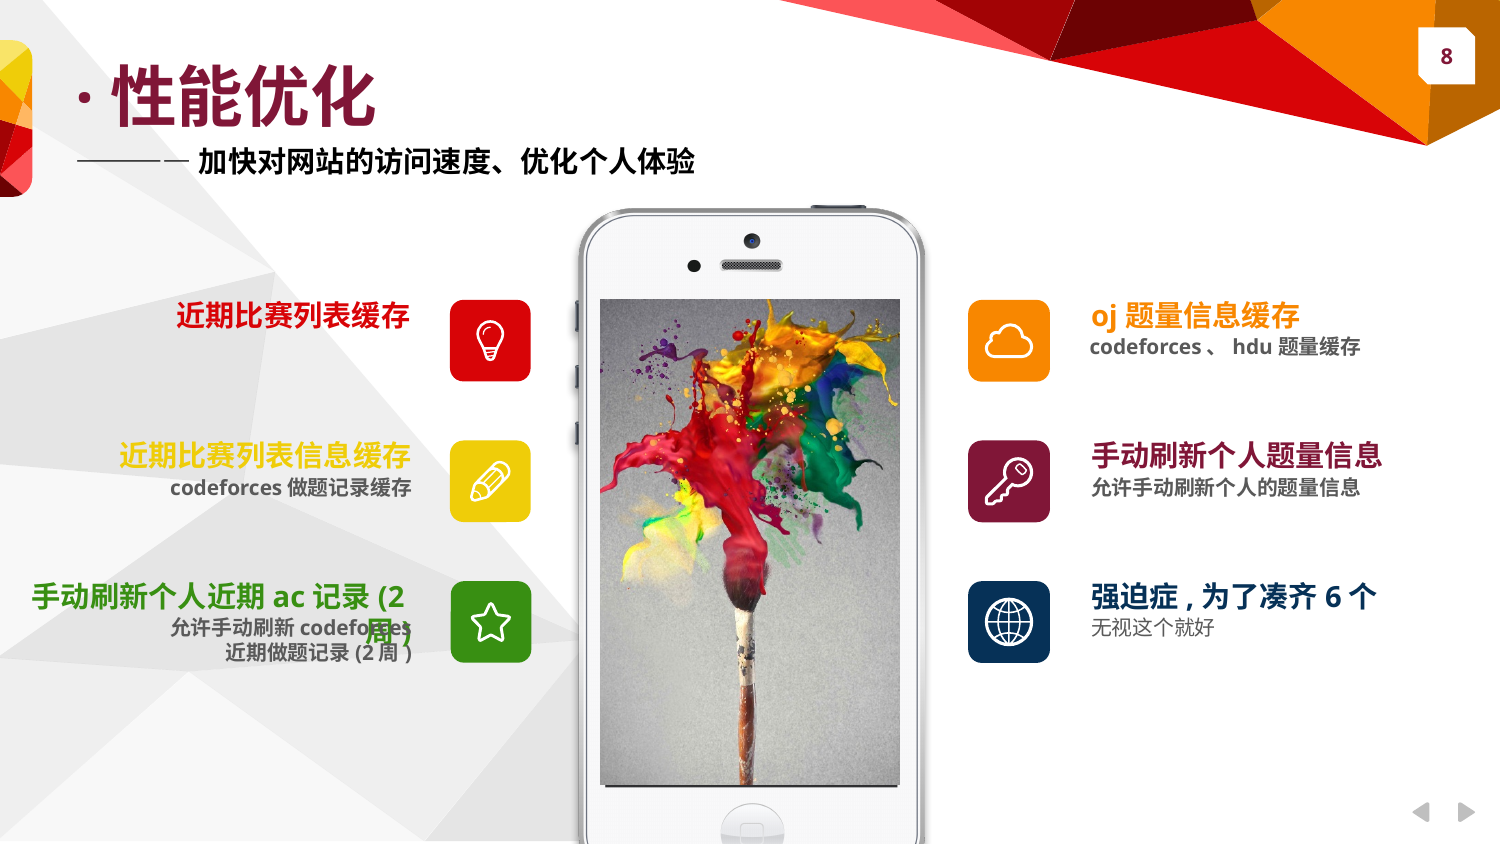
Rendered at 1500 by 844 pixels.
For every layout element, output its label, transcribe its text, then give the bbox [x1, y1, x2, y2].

text_box 近期比赛列表缓存 [138, 289, 426, 340]
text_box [0, 39, 33, 198]
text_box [449, 440, 531, 523]
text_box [0, 570, 427, 674]
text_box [1074, 289, 1437, 367]
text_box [1076, 430, 1438, 508]
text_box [449, 299, 531, 382]
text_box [967, 299, 1051, 382]
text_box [1076, 570, 1438, 648]
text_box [76, 429, 427, 508]
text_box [967, 440, 1051, 523]
picture [574, 205, 926, 844]
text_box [74, 63, 863, 176]
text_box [967, 580, 1051, 664]
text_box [450, 580, 532, 663]
